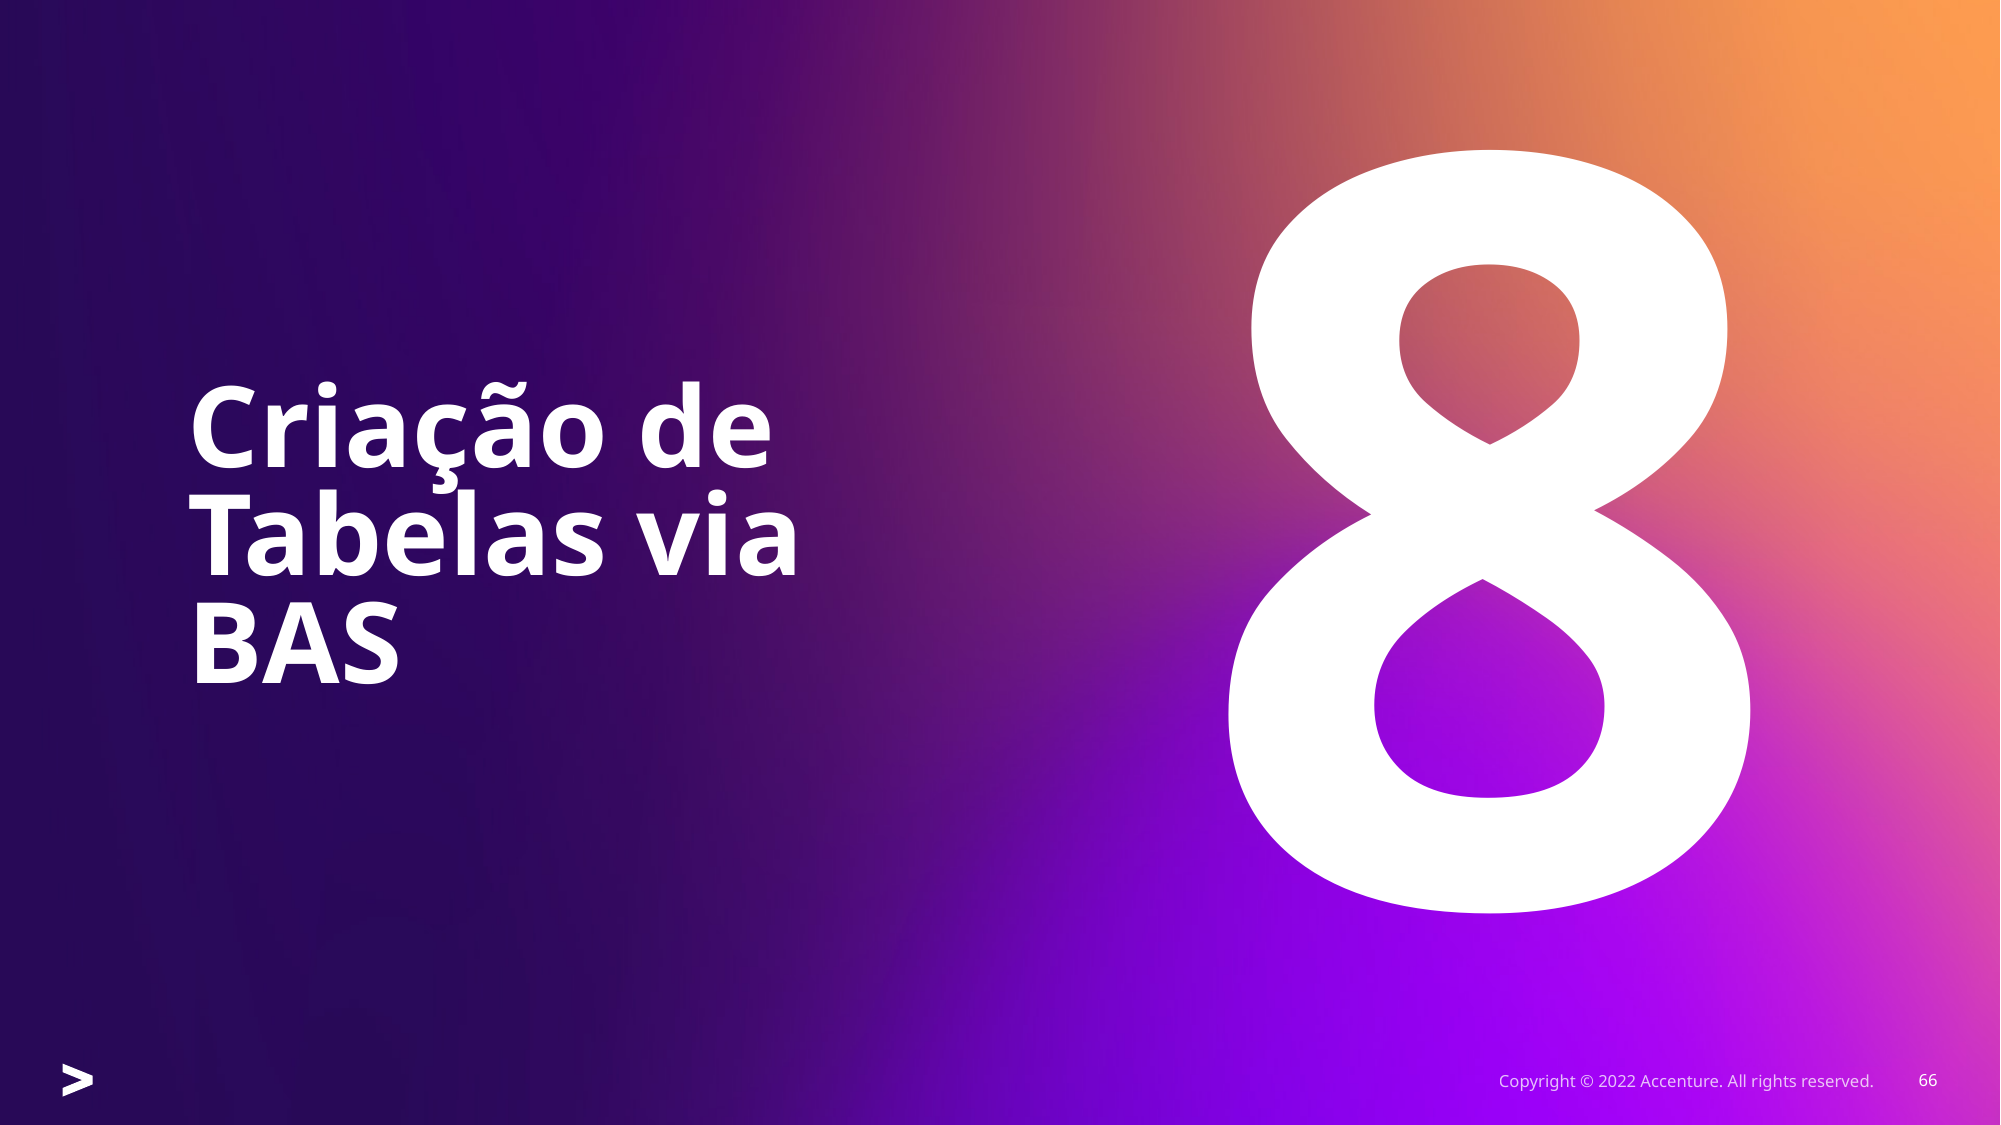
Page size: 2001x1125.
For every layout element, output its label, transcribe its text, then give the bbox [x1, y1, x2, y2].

footer Copyright © 2022 Accenture. All rights reserved. [1200, 1064, 1875, 1097]
title Criação de Tabelas via BAS [187, 62, 932, 705]
text_box 8 [948, 0, 2000, 883]
slide_number 66 [1883, 1064, 1938, 1098]
picture [0, 0, 2000, 1125]
